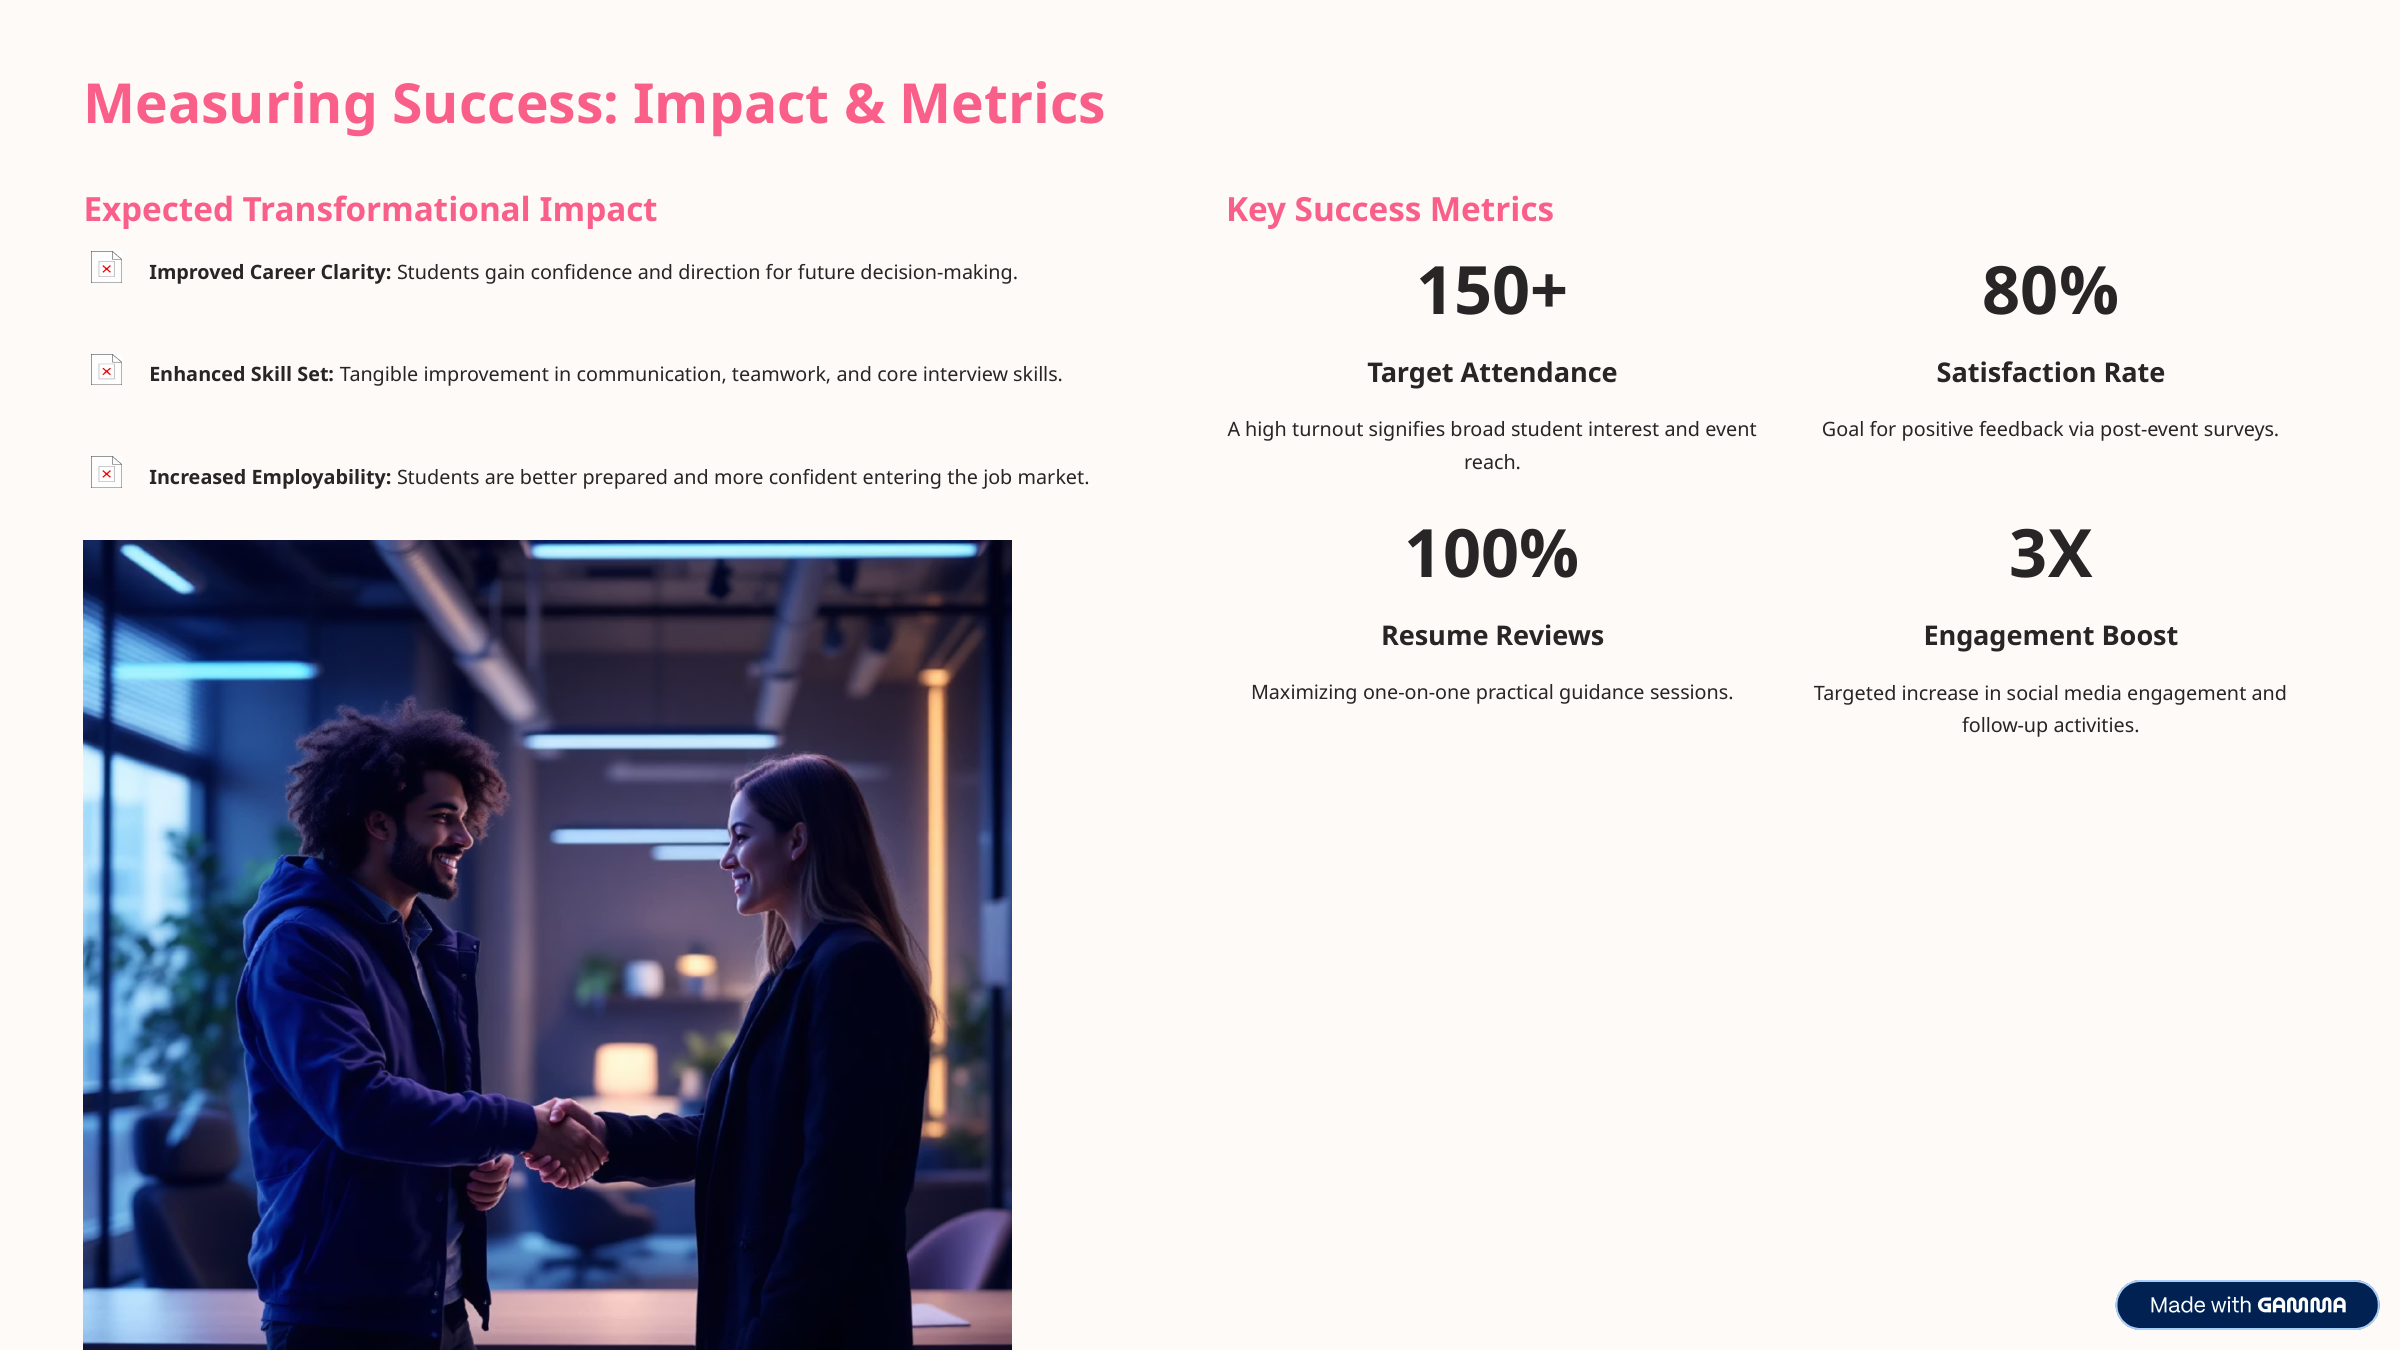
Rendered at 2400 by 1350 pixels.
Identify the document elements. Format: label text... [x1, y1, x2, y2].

text_box Key Success Metrics [1225, 186, 1561, 229]
text_box Target Attendance [1353, 353, 1633, 389]
text_box Improved Career Clarity: Students gain confidence and direction for future decision-making. [149, 250, 1176, 284]
picture [2106, 1271, 2389, 1339]
picture [91, 354, 122, 385]
picture [91, 456, 122, 488]
text_box Measuring Success: Impact & Metrics [83, 65, 1039, 136]
text_box Expected Transformational Impact [83, 186, 621, 229]
text_box Satisfaction Rate [1911, 353, 2191, 389]
picture [83, 540, 1012, 1350]
picture [91, 251, 122, 283]
text_box 80% [1784, 260, 2318, 328]
text_box A high turnout signifies broad student interest and event reach. [1225, 408, 1760, 474]
text_box Goal for positive feedback via post-event surveys. [1784, 408, 2318, 441]
text_box Resume Reviews [1353, 616, 1633, 652]
text_box 100% [1225, 524, 1760, 592]
text_box Targeted increase in social media engagement and follow-up activities. [1784, 671, 2318, 737]
text_box Maximizing one-on-one practical guidance sessions. [1225, 671, 1760, 705]
text_box Increased Employability: Students are better prepared and more confident entering the job market. [149, 455, 1176, 489]
text_box 150+ [1225, 260, 1760, 328]
text_box 3X [1784, 524, 2318, 592]
text_box Enhanced Skill Set: Tangible improvement in communication, teamwork, and core interview skills. [149, 353, 1176, 386]
text_box Engagement Boost [1911, 616, 2191, 652]
